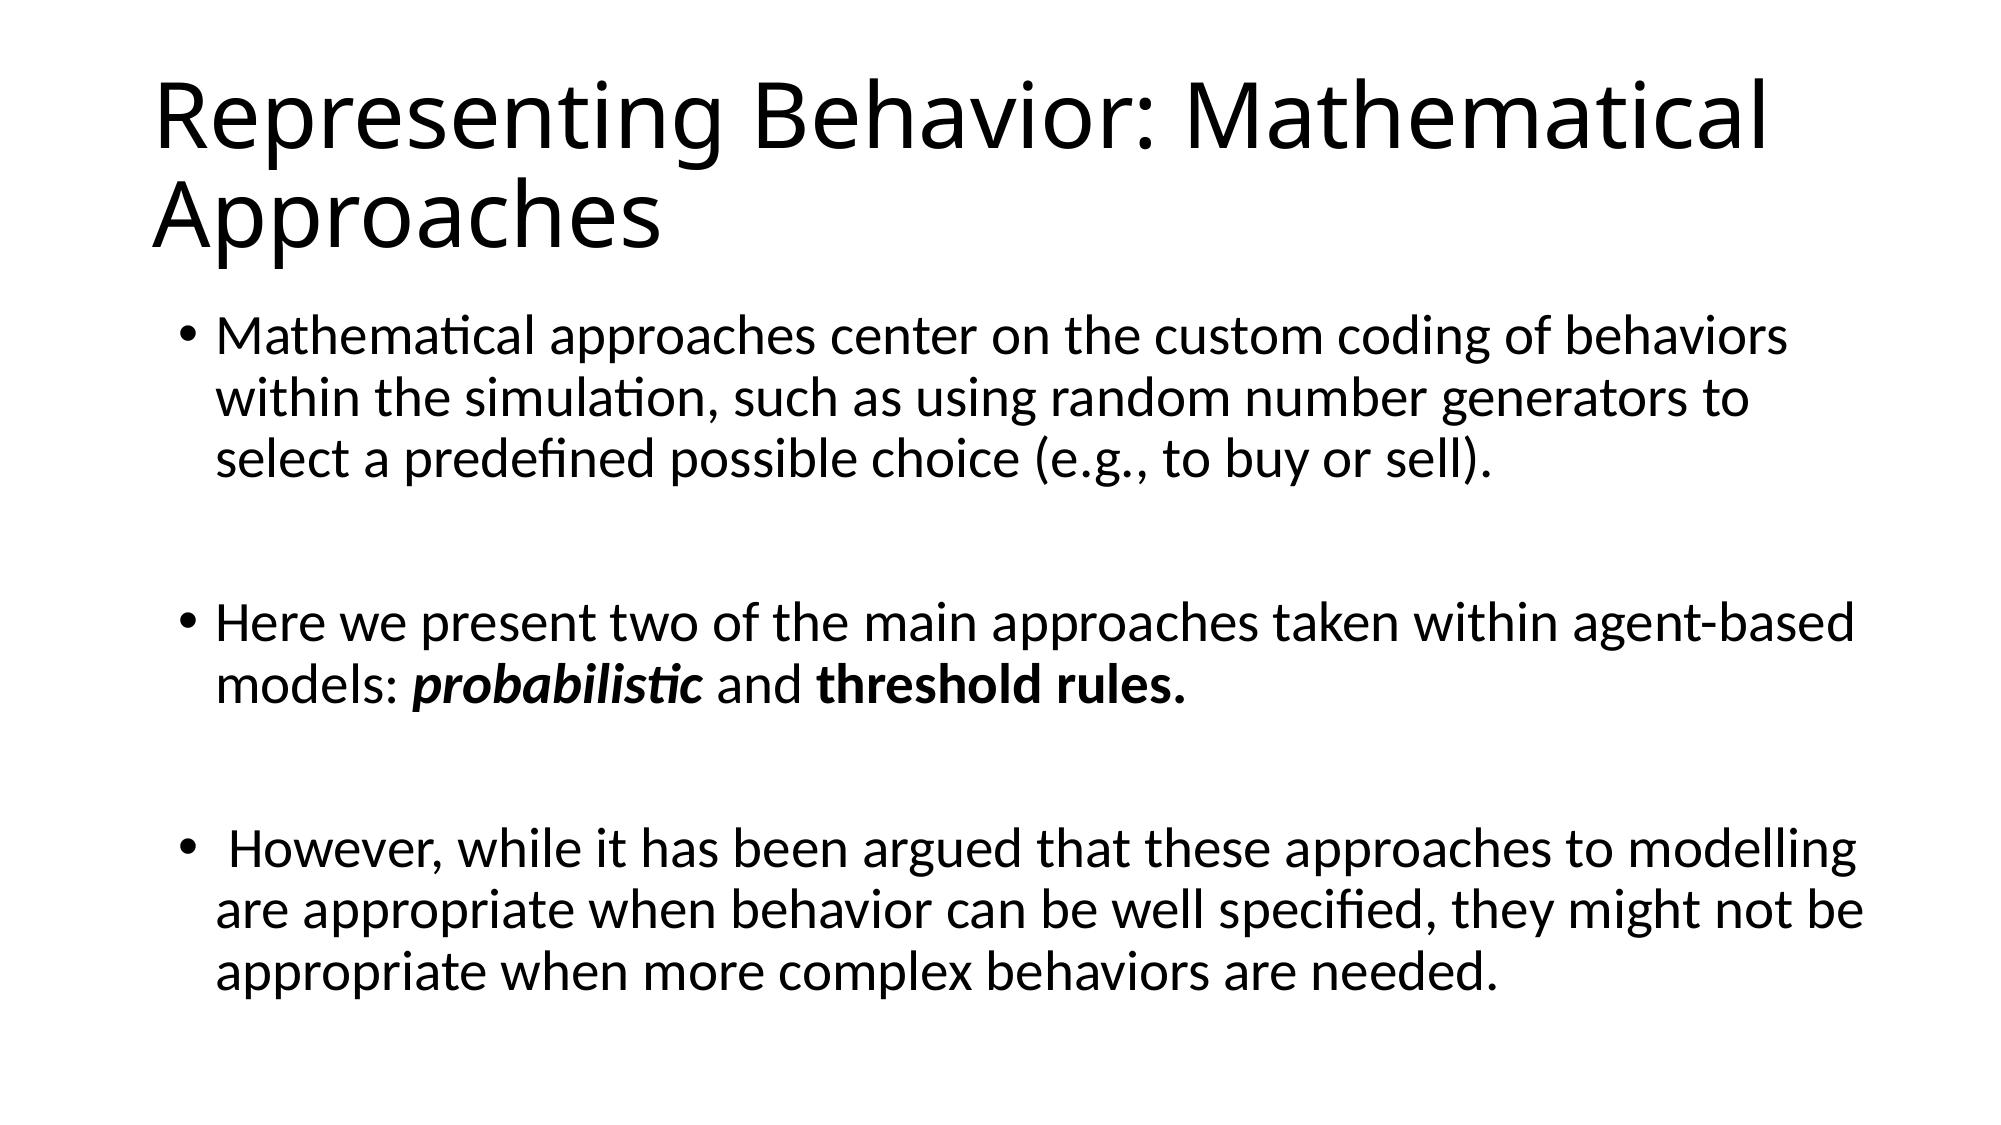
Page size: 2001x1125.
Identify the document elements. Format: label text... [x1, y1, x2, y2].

list Mathematical approaches center on the custom coding of behaviors within the simulation, such as using random number generators to select a predefined possible choice (e.g., to buy or sell). Here we present two of the main approaches taken within agent-based models: probabilistic and threshold rules. However, while it has been argued that these approaches to modelling are appropriate when behavior can be well specified, they might not be appropriate when more complex behaviors are needed. [163, 297, 1889, 1012]
title Representing Behavior: Mathematical Approaches [137, 59, 1863, 278]
